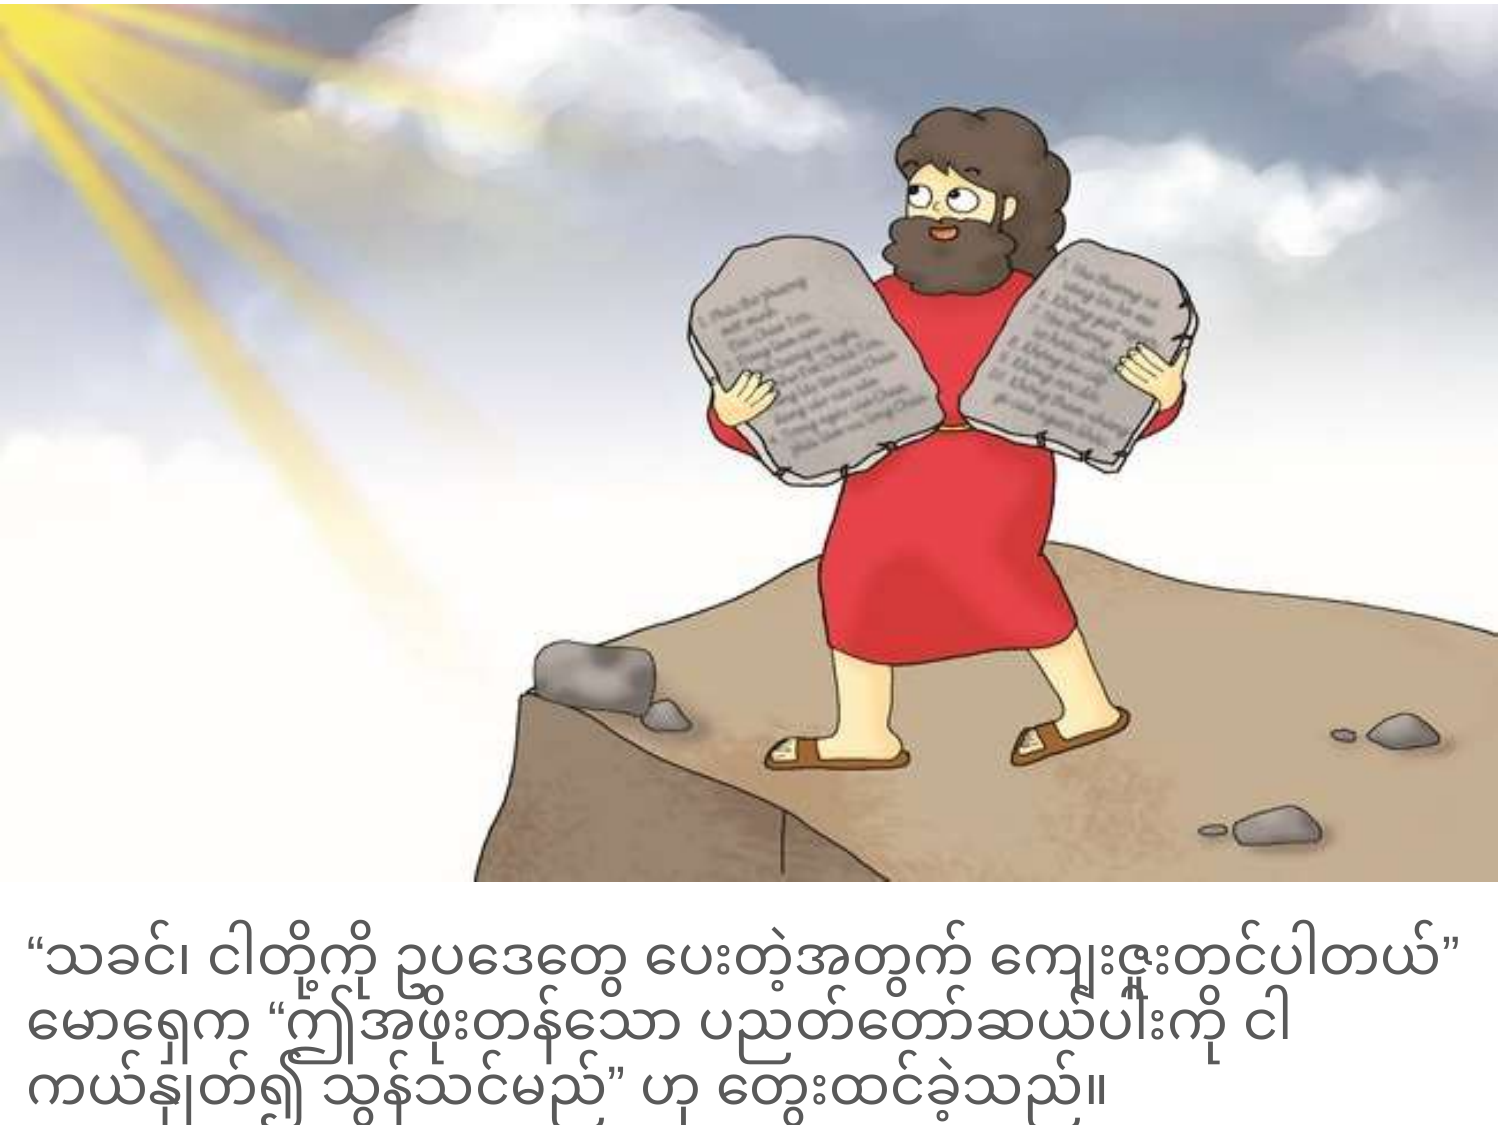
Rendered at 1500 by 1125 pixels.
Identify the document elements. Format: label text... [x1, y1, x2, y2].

text_box “သခင်၊ ငါတို့ကို ဥပဒေတွေ ပေးတဲ့အတွက် ကျေးဇူးတင်ပါတယ်” မောရှေက “ဤအဖိုးတန်သော ပညတ်တော်ဆယ်ပါးကို ငါကယ်နှုတ်၍ သွန်သင်မည်” ဟု တွေးထင်ခဲ့သည်။ [11, 912, 1498, 1123]
picture [0, 4, 1498, 882]
